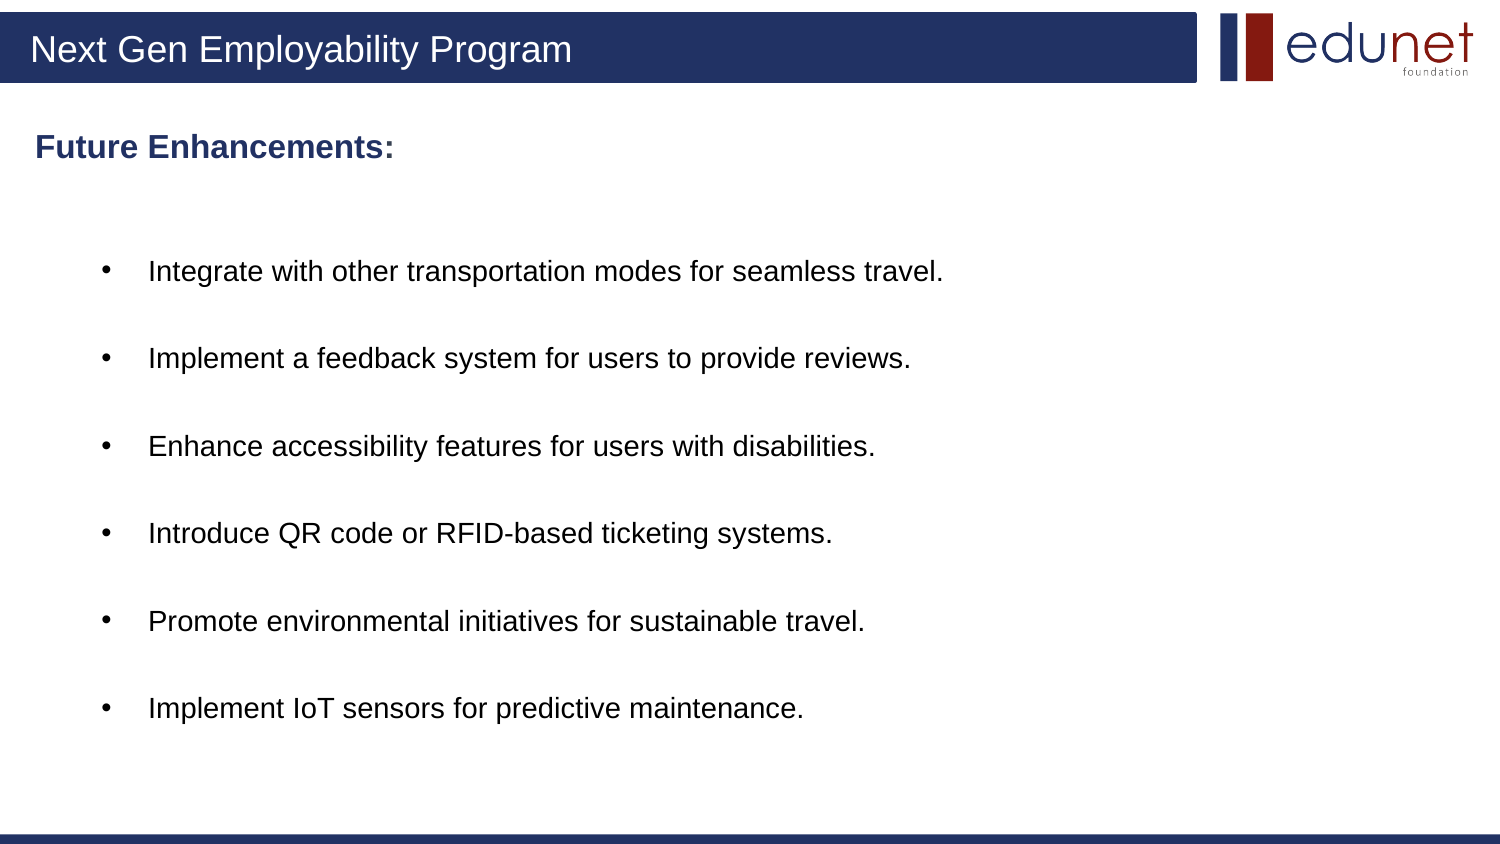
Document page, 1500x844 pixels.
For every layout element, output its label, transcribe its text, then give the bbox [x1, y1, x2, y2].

text_box Integrate with other transportation modes for seamless travel. Implement a feedback system for users to provide reviews. Enhance accessibility features for users with disabilities. Introduce QR code or RFID-based ticketing systems. Promote environmental initiatives for sustainable travel. Implement IoT sensors for predictive maintenance. [86, 192, 1417, 732]
title Future Enhancements: [35, 118, 1417, 208]
picture [1279, 14, 1482, 83]
